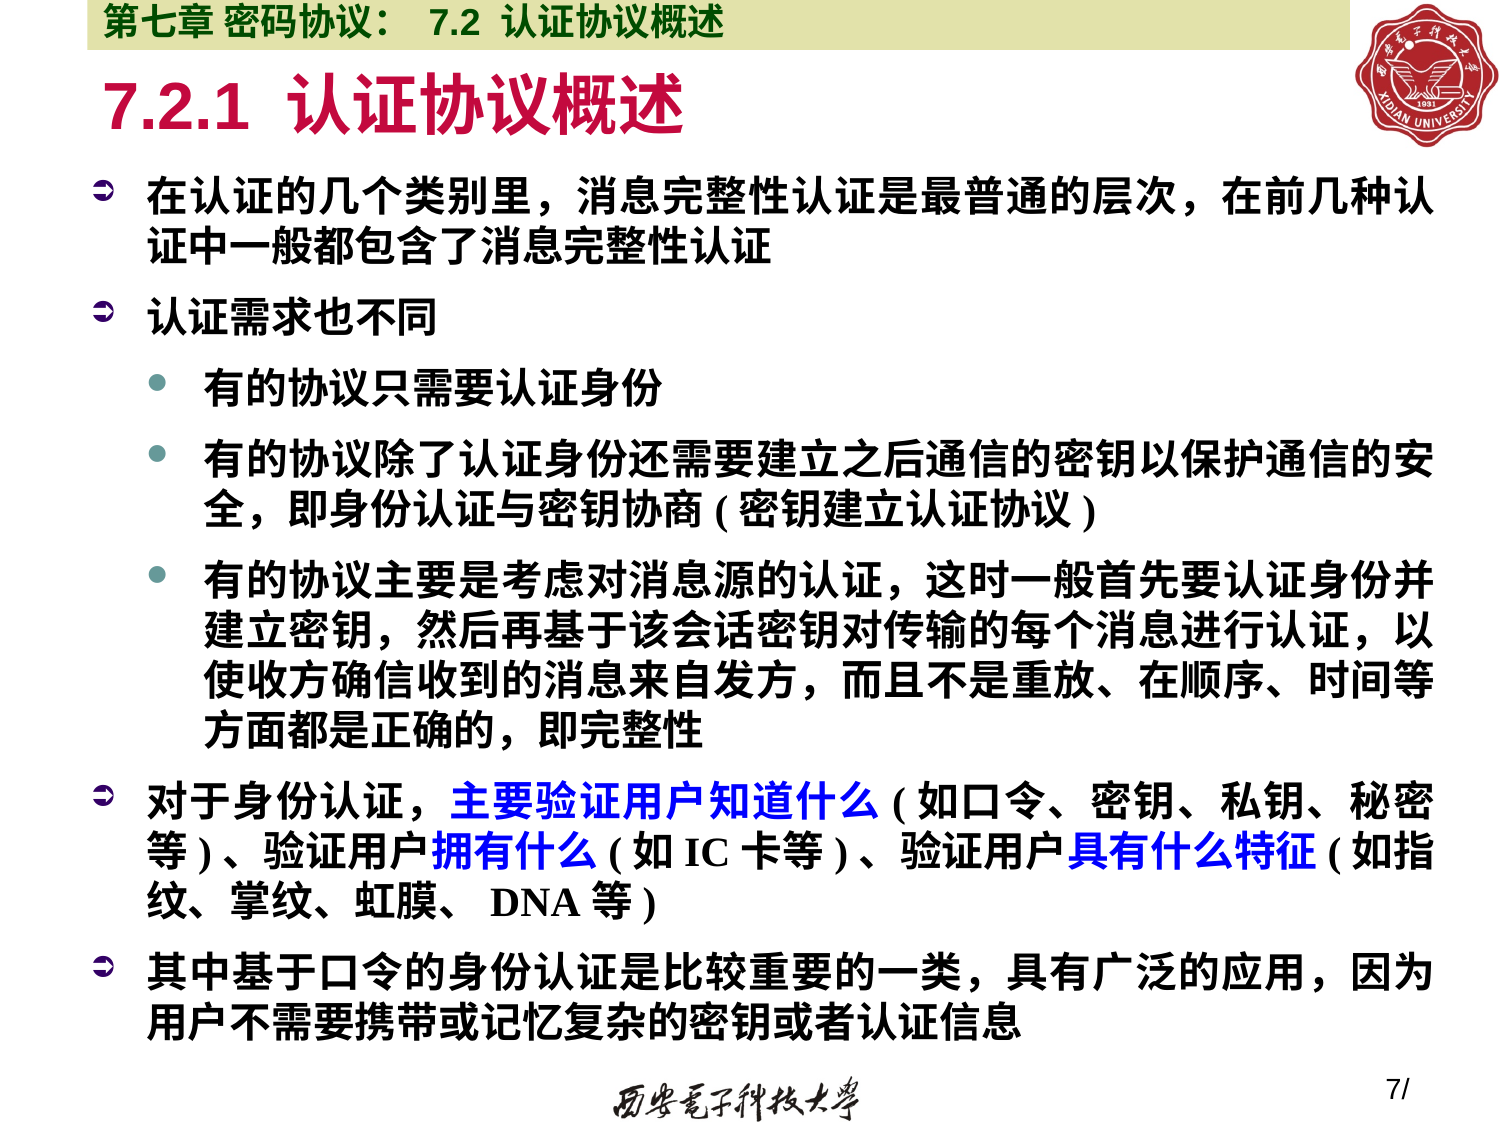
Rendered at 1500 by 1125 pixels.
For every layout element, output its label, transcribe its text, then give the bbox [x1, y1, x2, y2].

title 7.2.1 认证协议概述 [87, 62, 1351, 151]
text_box 第七章 密码协议： 7.2 认证协议概述 [87, 0, 1350, 50]
picture [1350, 0, 1500, 150]
list 在认证的几个类别里，消息完整性认证是最普通的层次，在前几种认证中一般都包含了消息完整性认证 认证需求也不同 有的协议只需要认证身份 有的协议除了认证身份还需要建立之后通信的密钥以保护通信的安全，即身份认证与密钥协商(密钥建立认证协议) 有的协议主要是考虑对消息源的认证，这时一般首先要认证身份并建立密钥，然后再基于该会话密钥对传输的每个消息进行认证，以使收方确信收到的消息来自发方，而且不是重放、在顺序、时间等方面都是正确的，即完整性 对于身份认证，主要验证用户知道什么(如口令、密钥、私钥、秘密等)、验证用户拥有什么(如IC卡等)、验证用户具有什么特征(如指纹、掌纹、虹膜、DNA等) 其中基于口令的身份认证是比较重要的一类，具有广泛的应用，因为用户不需要携带或记忆复杂的密钥或者认证信息 [74, 162, 1451, 1063]
slide_number 7/ [1212, 1062, 1426, 1113]
picture [612, 1076, 863, 1125]
